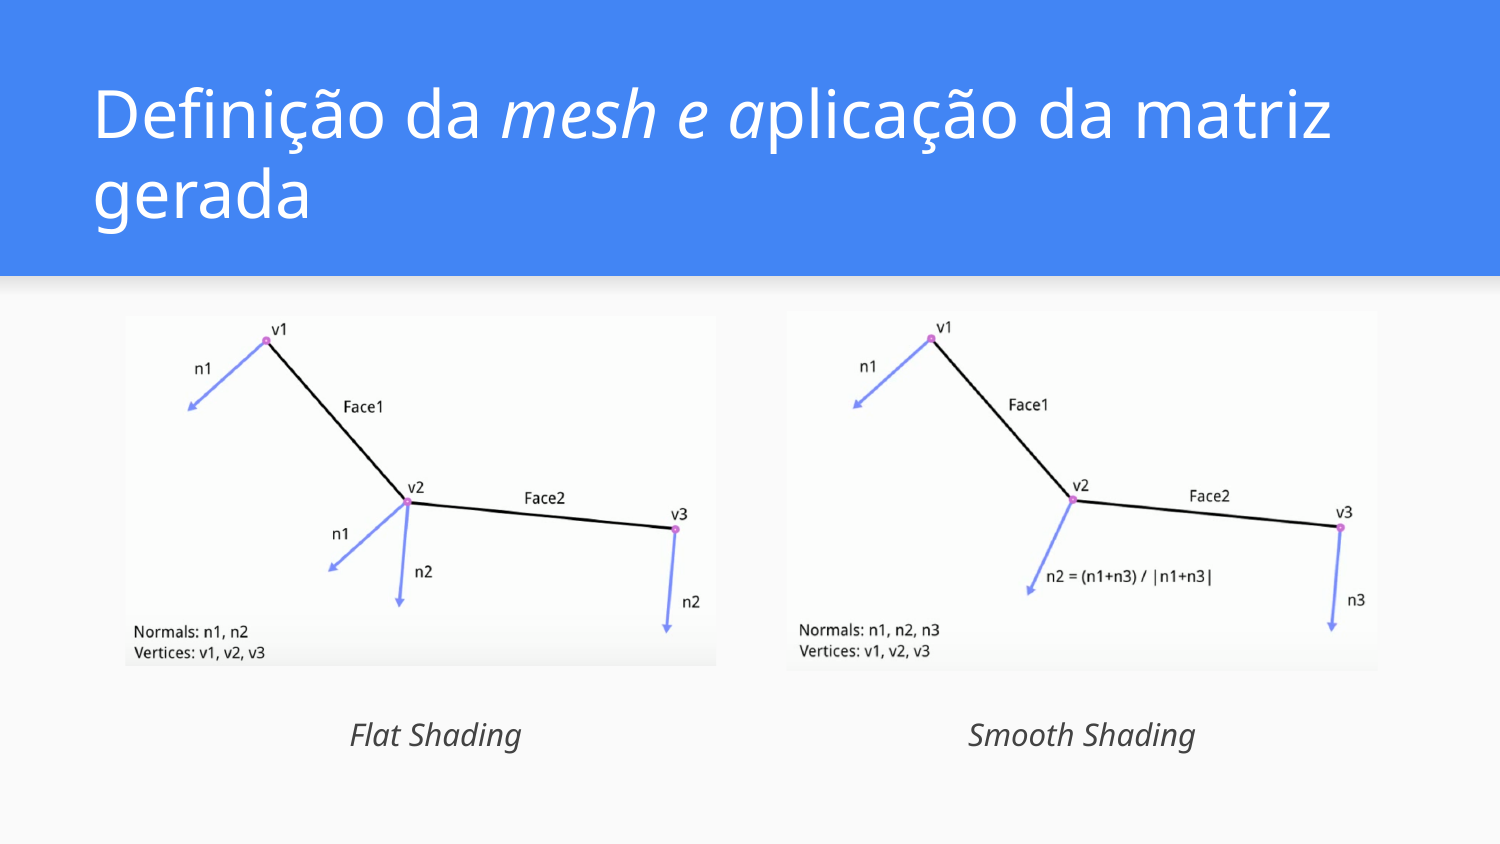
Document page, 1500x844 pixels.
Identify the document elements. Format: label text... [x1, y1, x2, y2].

picture [786, 311, 1378, 671]
title Definição da mesh e aplicação da matriz gerada [77, 35, 1427, 248]
picture [124, 316, 717, 666]
text_box Flat Shading [196, 700, 675, 758]
text_box Smooth Shading [843, 700, 1321, 758]
